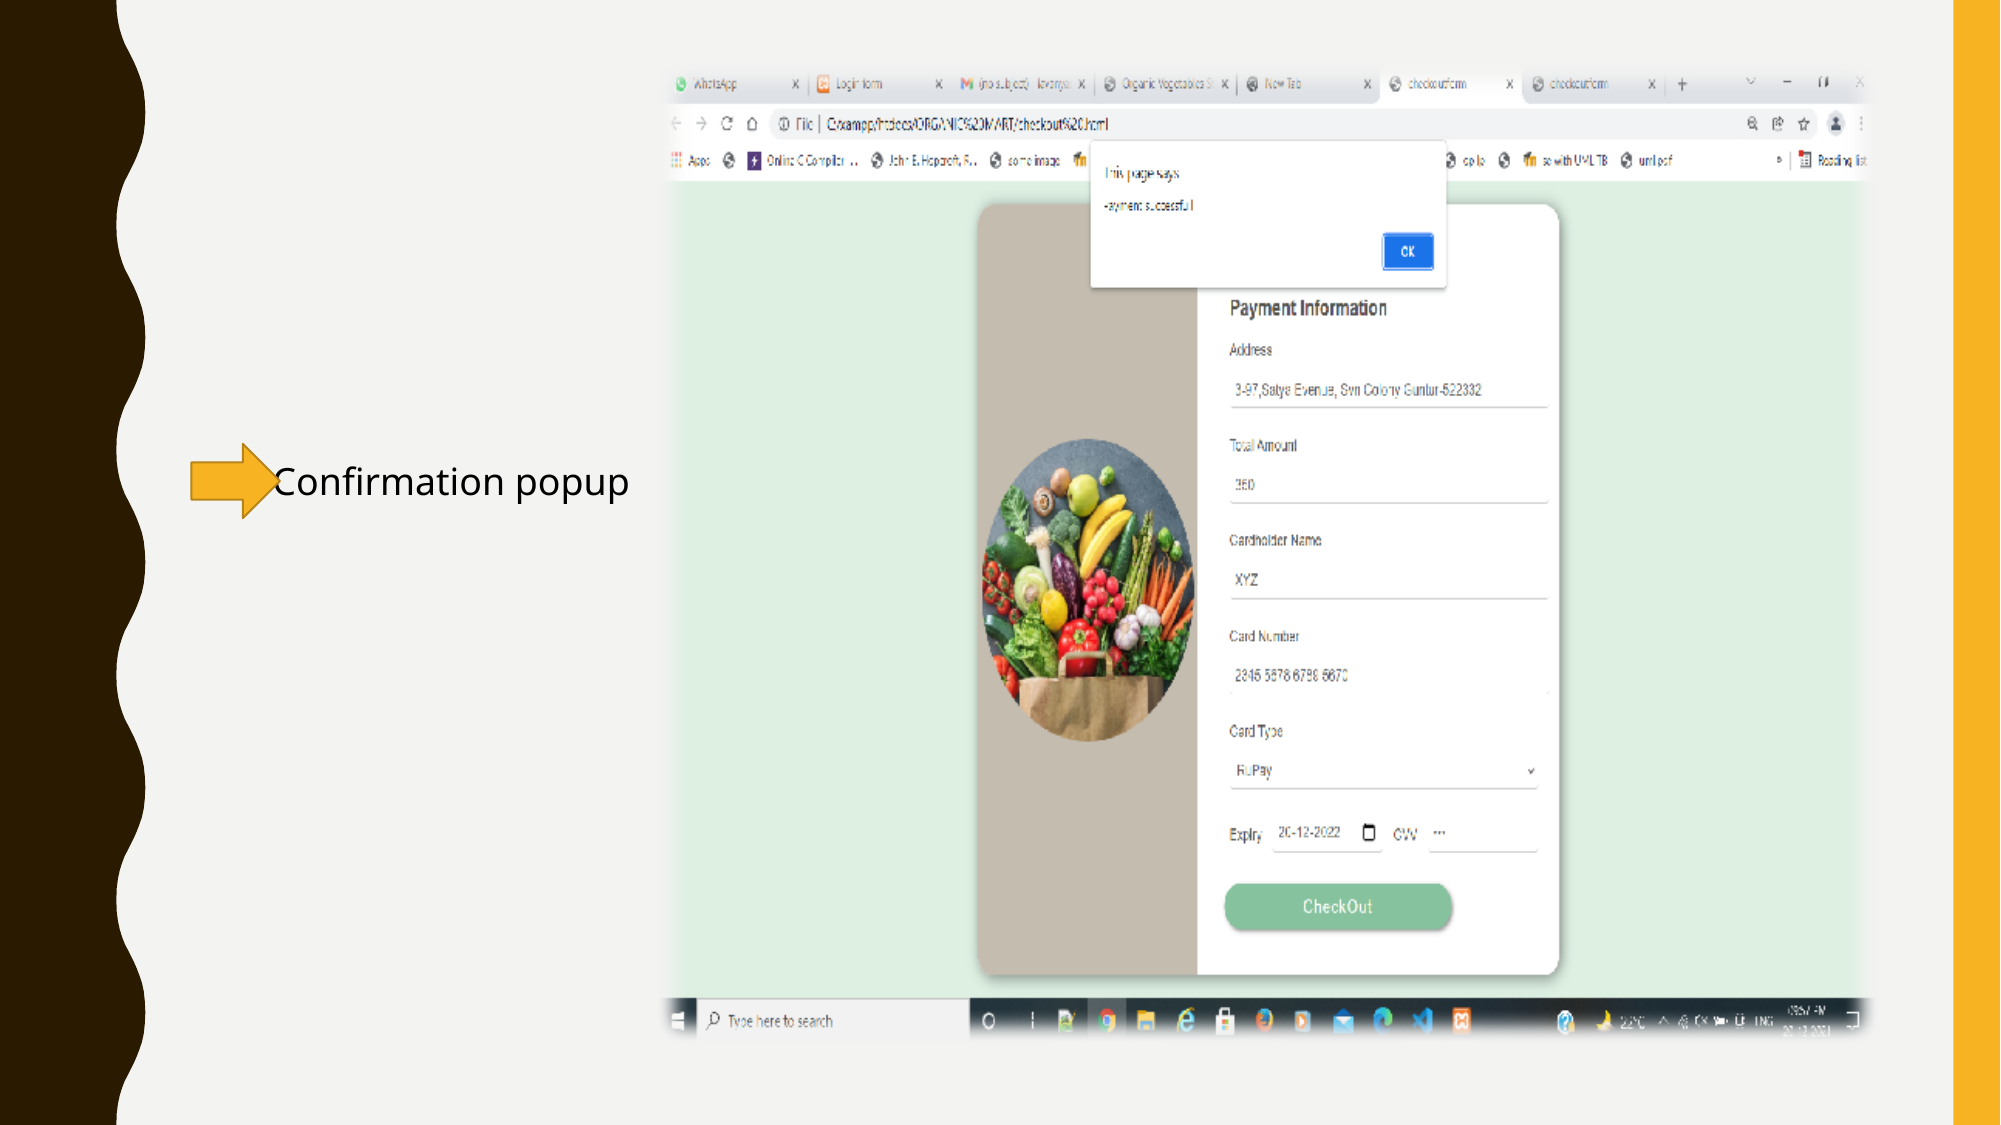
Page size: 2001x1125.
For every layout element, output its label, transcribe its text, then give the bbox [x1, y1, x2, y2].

text_box [190, 442, 281, 520]
text_box Confirmation popup [257, 450, 645, 511]
picture [658, 64, 1878, 1043]
